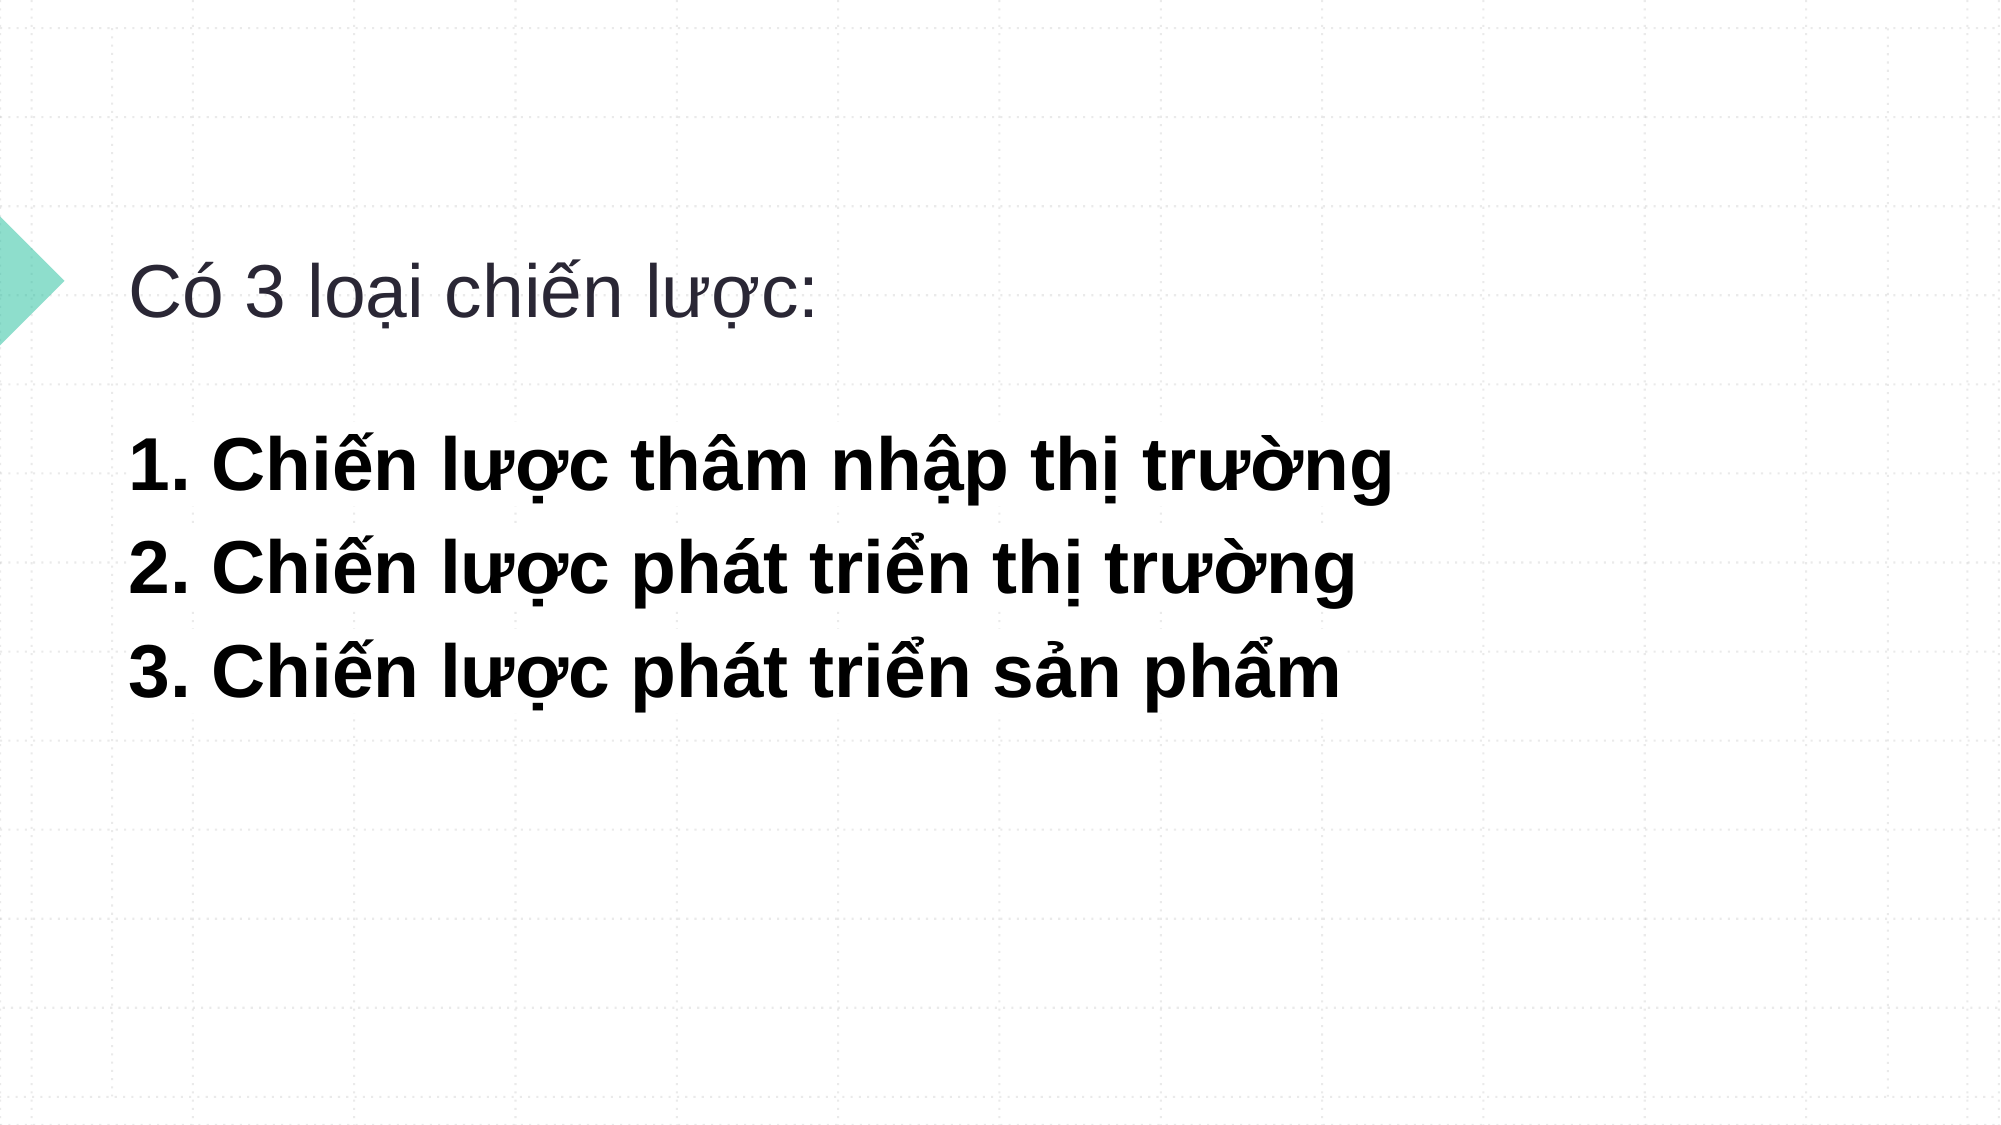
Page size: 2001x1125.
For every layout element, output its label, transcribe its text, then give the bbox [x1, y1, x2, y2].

title Có 3 loại chiến lược: [113, 136, 1836, 340]
subtitle 1. Chiến lược thâm nhập thị trường 2. Chiến lược phát triển thị trường 3. Chiến lược phát triển sản phẩm [113, 394, 1836, 773]
